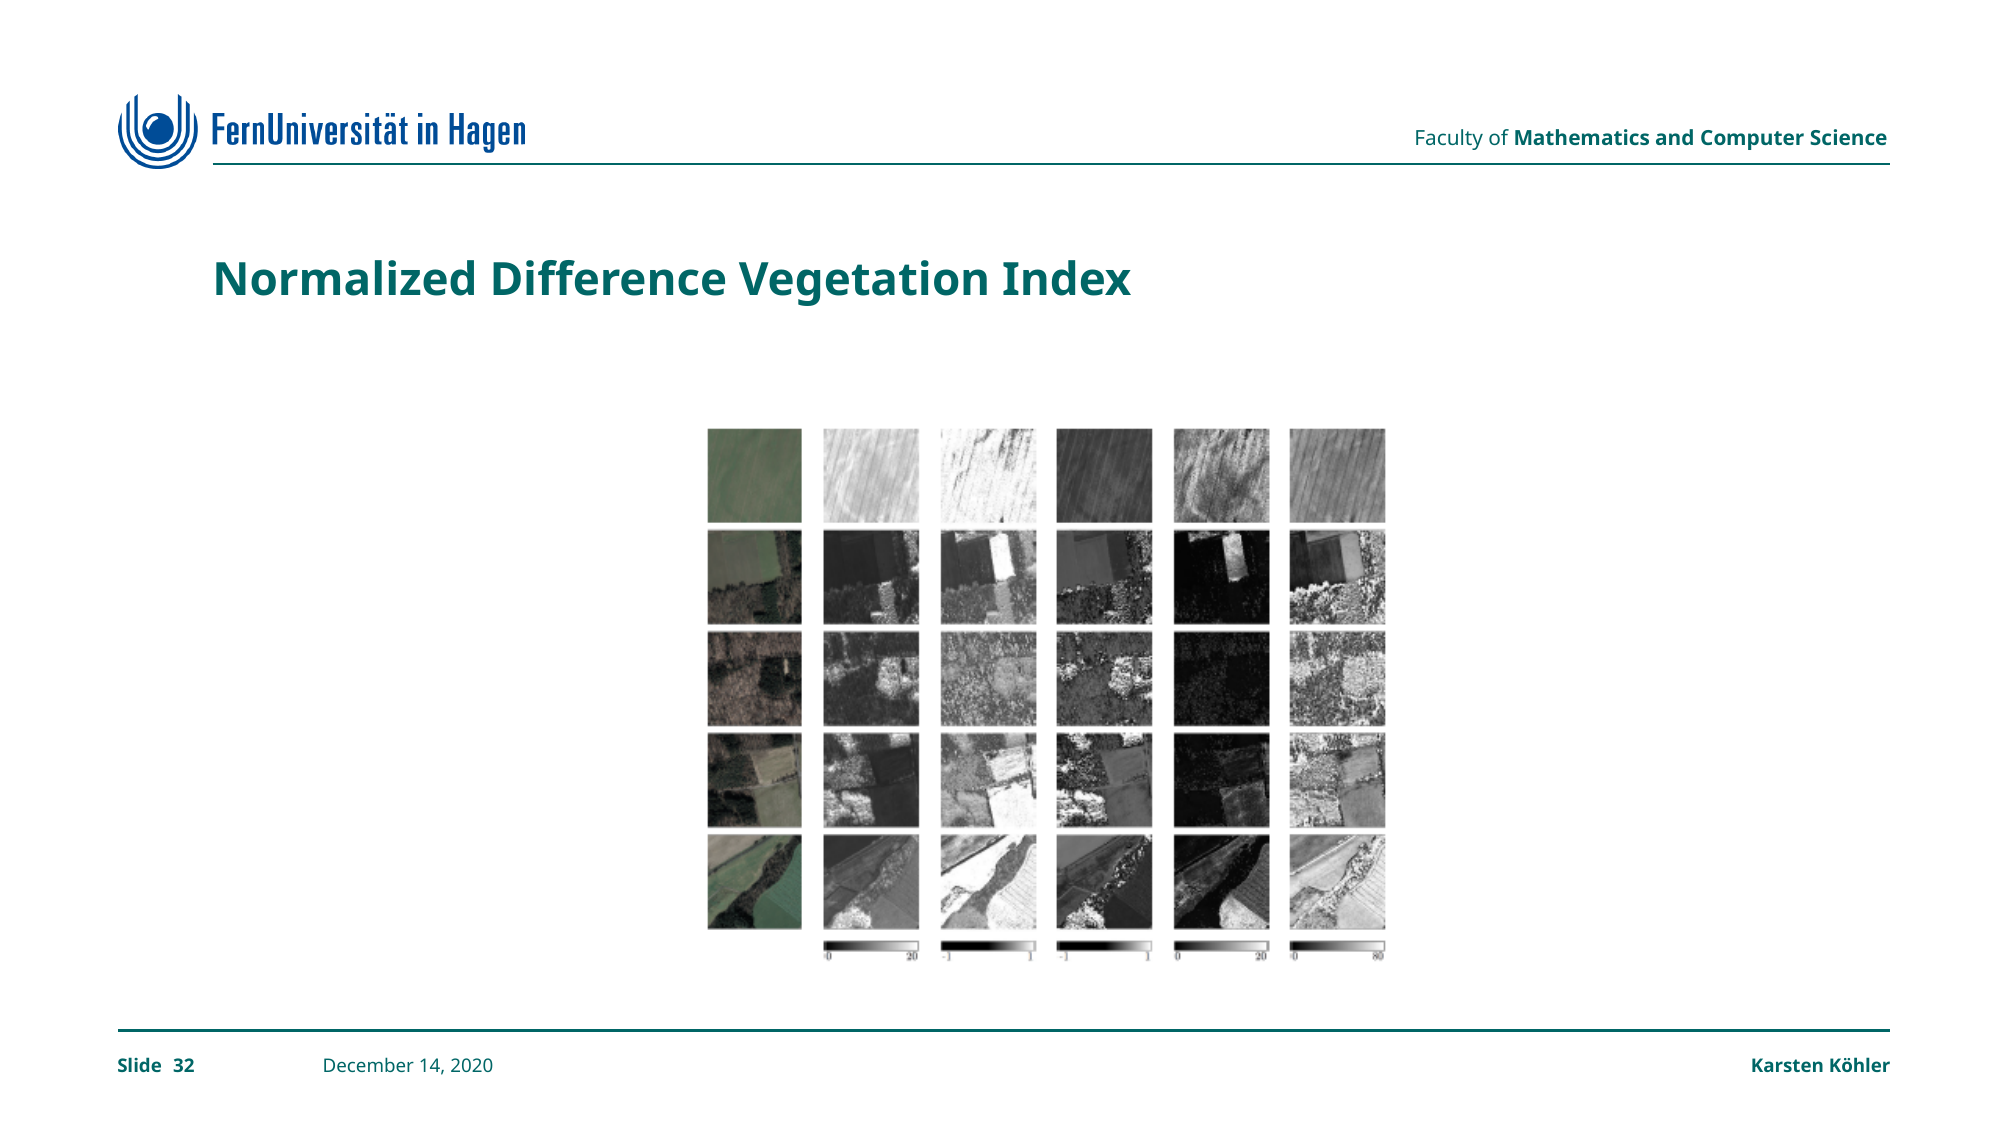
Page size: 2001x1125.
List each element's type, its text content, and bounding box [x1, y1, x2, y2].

picture [118, 94, 525, 169]
picture [693, 414, 1409, 966]
footer Karsten Köhler [595, 1054, 1891, 1094]
title Normalized Difference Vegetation Index [212, 249, 1890, 315]
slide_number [322, 1054, 528, 1094]
slide_number 32 [173, 1054, 280, 1094]
